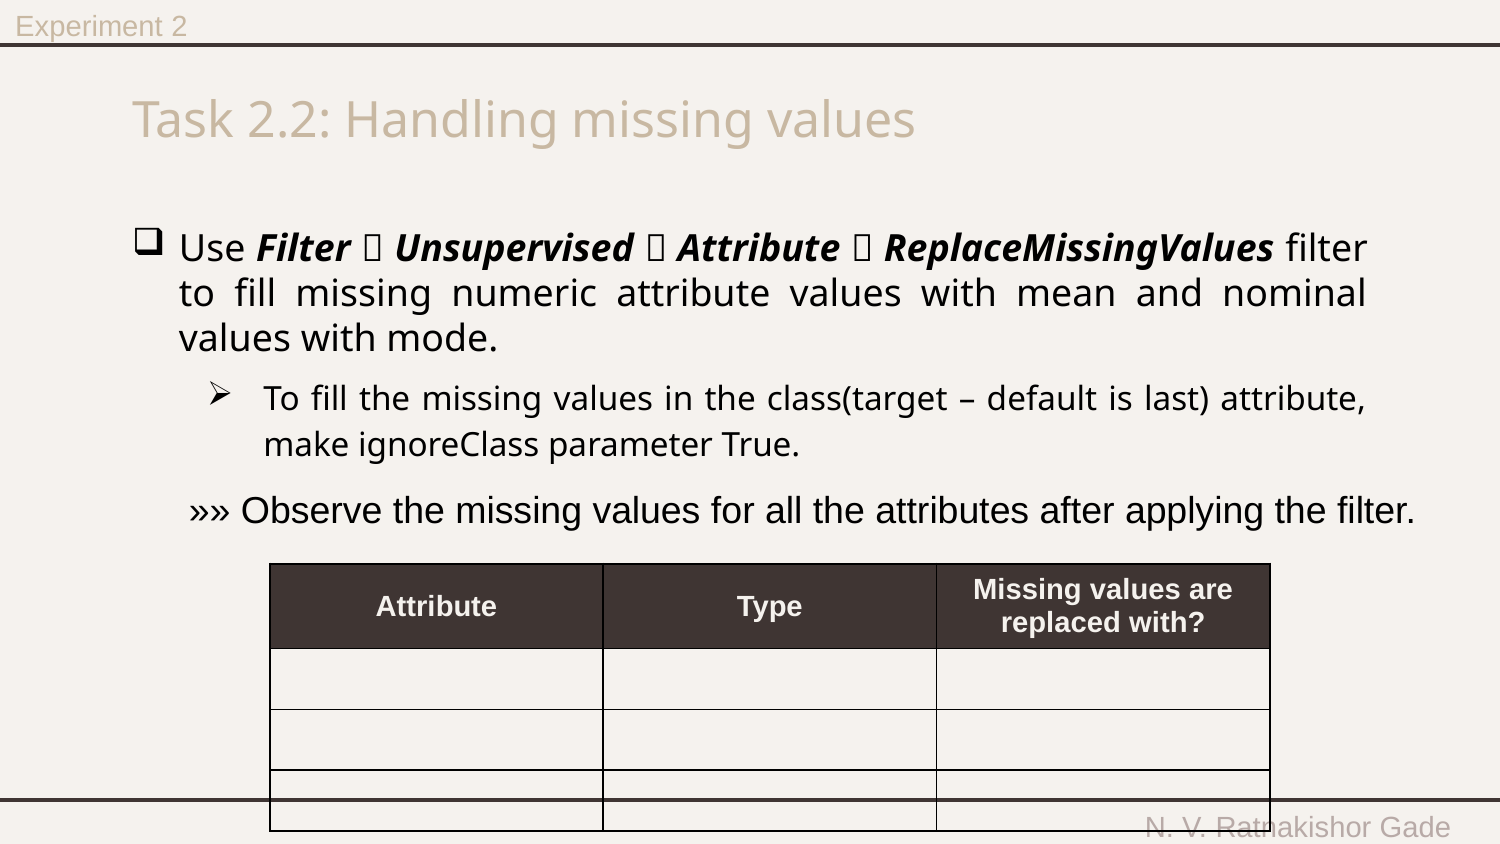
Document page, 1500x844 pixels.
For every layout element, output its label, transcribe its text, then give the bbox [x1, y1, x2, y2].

table_cell [271, 710, 602, 769]
table_cell [271, 649, 602, 709]
list Use Filter  Unsupervised  Attribute  ReplaceMissingValues filter to fill missing numeric attribute values with mean and nominal values with mode. To fill the missing values in the class(target – default is last) attribute, make ignoreClass parameter True. [116, 208, 1383, 750]
table_cell [271, 771, 602, 830]
table_cell [604, 649, 936, 709]
table_cell [604, 710, 936, 769]
table_header Missing values are replaced with? [937, 565, 1269, 648]
title Task 2.2: Handling missing values [116, 72, 1070, 167]
text_box Experiment 2 [0, 0, 203, 50]
text_box »» Observe the missing values for all the attributes after applying the filter. [174, 479, 1432, 539]
table_cell [937, 649, 1269, 709]
table_cell [604, 771, 936, 830]
table_cell [937, 710, 1269, 769]
table_cell [937, 771, 1269, 830]
table_header Type [604, 565, 936, 648]
table_header Attribute [271, 565, 602, 648]
